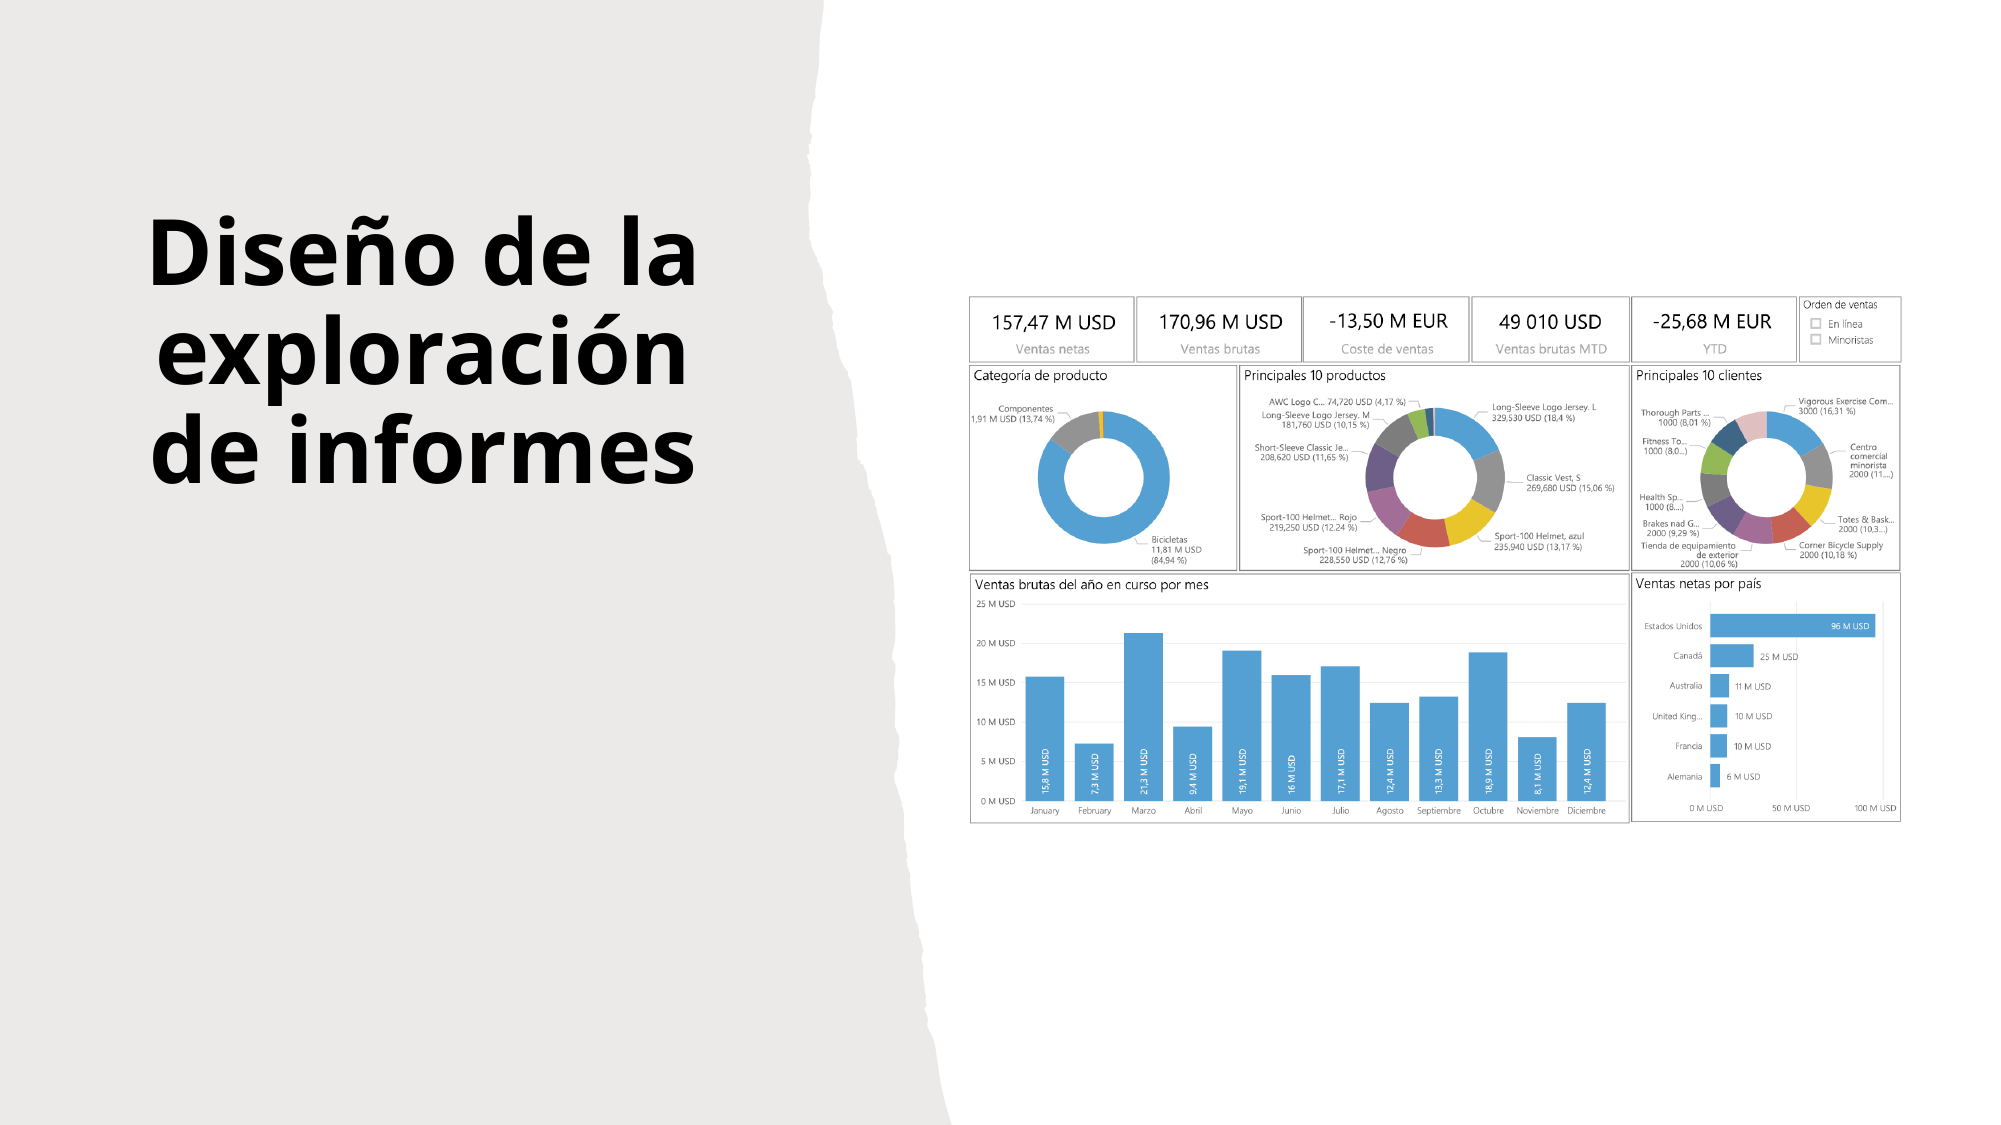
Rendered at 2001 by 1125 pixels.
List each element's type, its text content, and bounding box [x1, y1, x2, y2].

title Diseño de la exploración de informes [126, 162, 721, 622]
text_box [809, 0, 2000, 1125]
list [967, 295, 1904, 825]
text_box [0, 0, 953, 1125]
